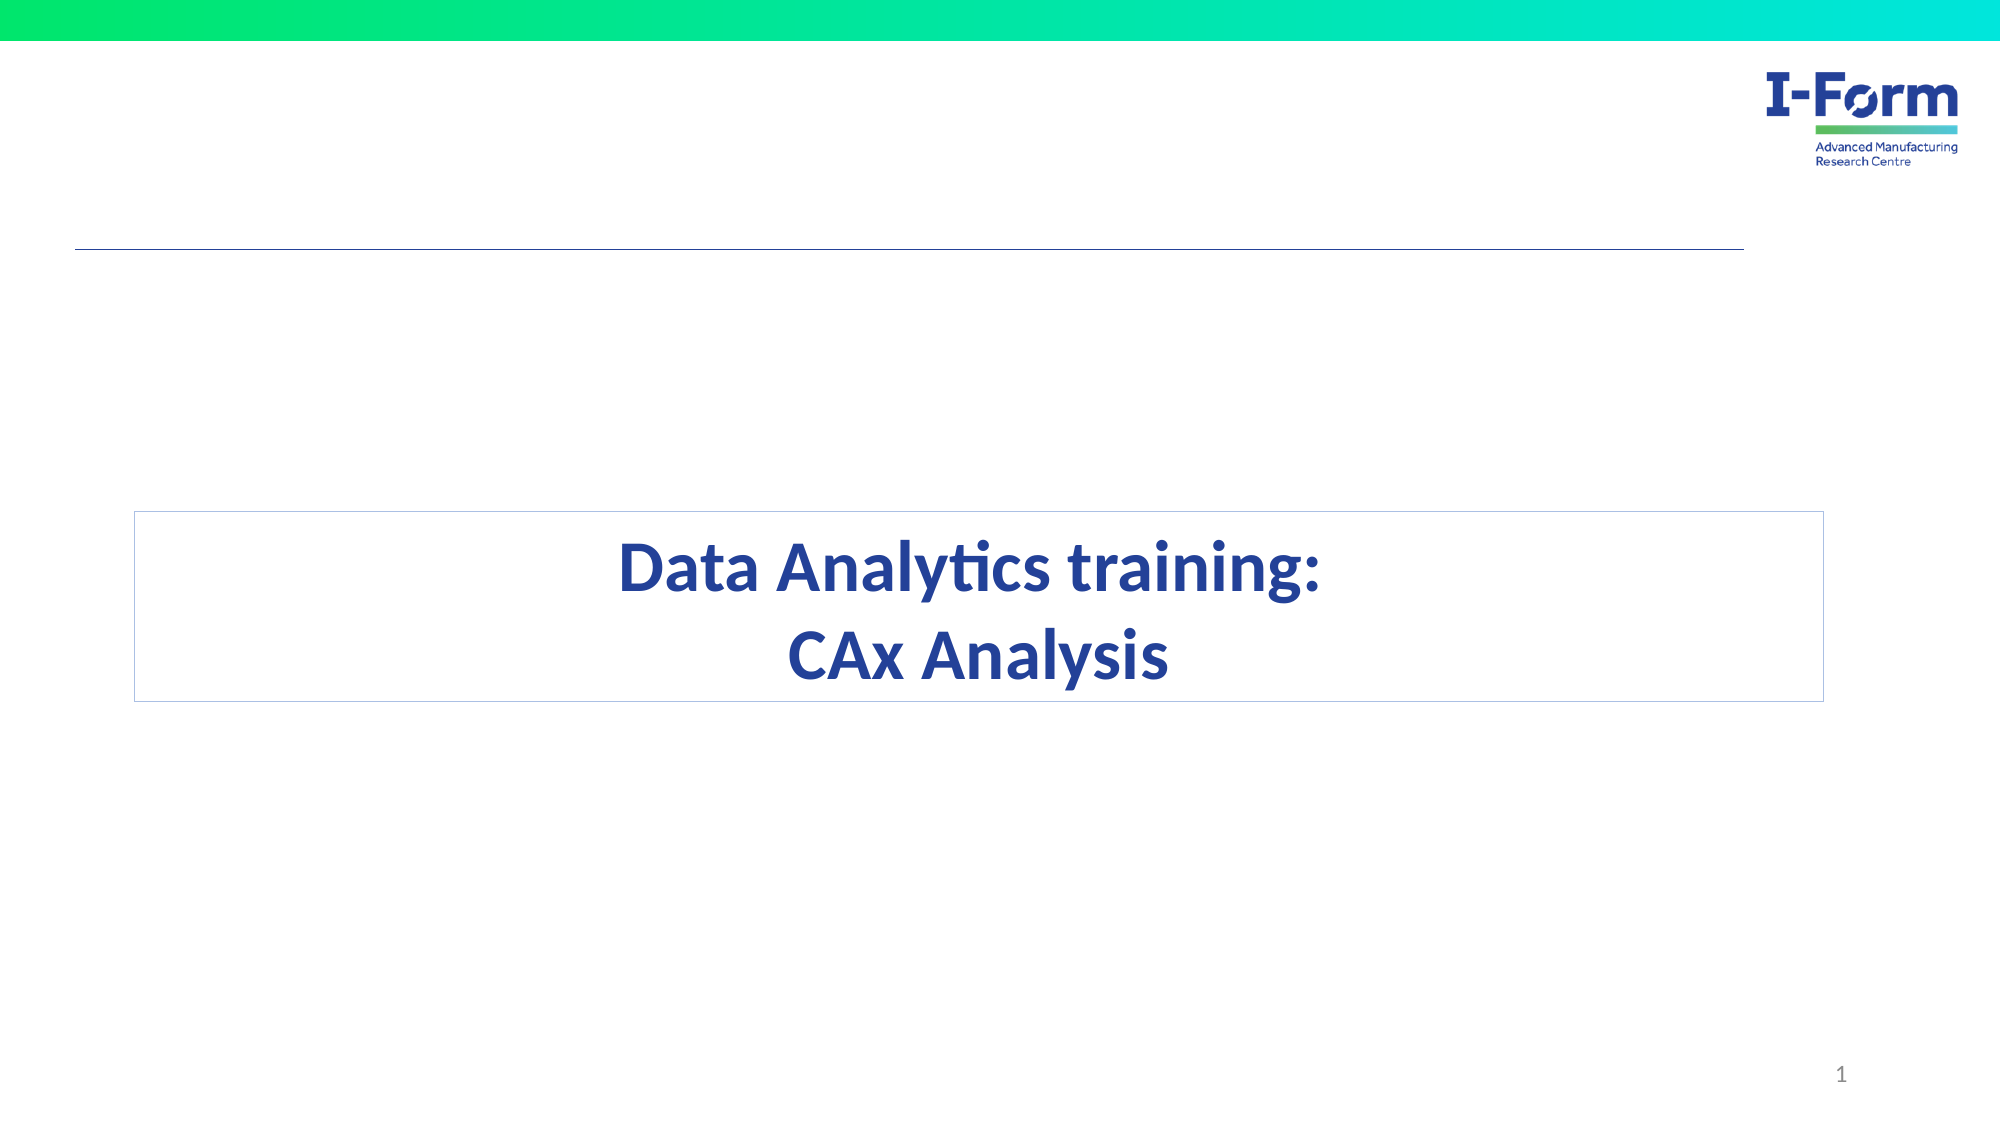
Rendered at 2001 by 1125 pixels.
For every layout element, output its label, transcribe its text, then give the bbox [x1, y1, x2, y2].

text_box Data Analytics training: CAx Analysis [134, 511, 1824, 702]
slide_number 1 [1412, 1042, 1863, 1103]
picture [1755, 65, 1970, 173]
text_box [0, 0, 2000, 41]
